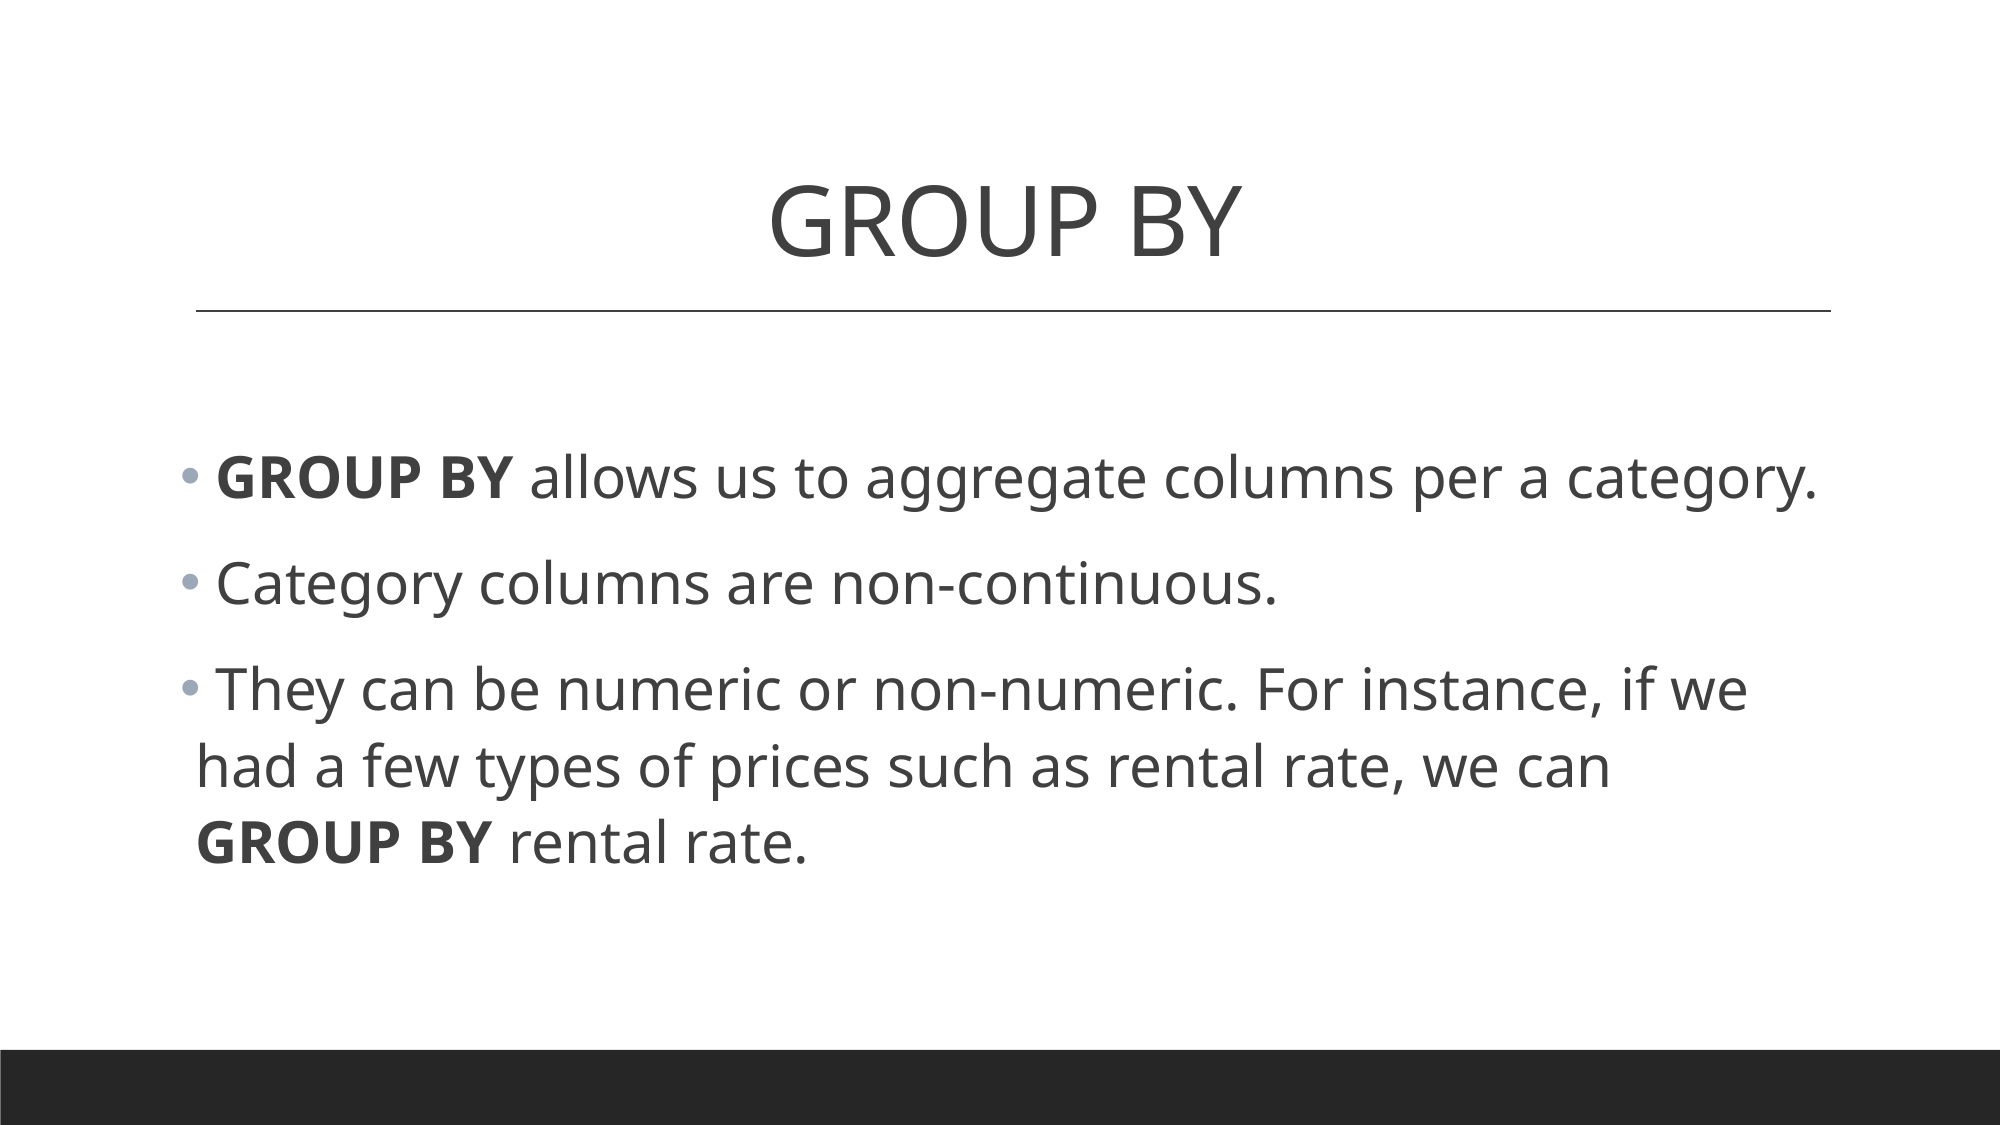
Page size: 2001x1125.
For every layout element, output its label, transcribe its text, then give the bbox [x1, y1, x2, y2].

title GROUP BY [180, 47, 1830, 285]
list GROUP BY allows us to aggregate columns per a category. Category columns are non-continuous. They can be numeric or non-numeric. For instance, if we had a few types of prices such as rental rate, we can GROUP BY rental rate. [180, 345, 1830, 963]
